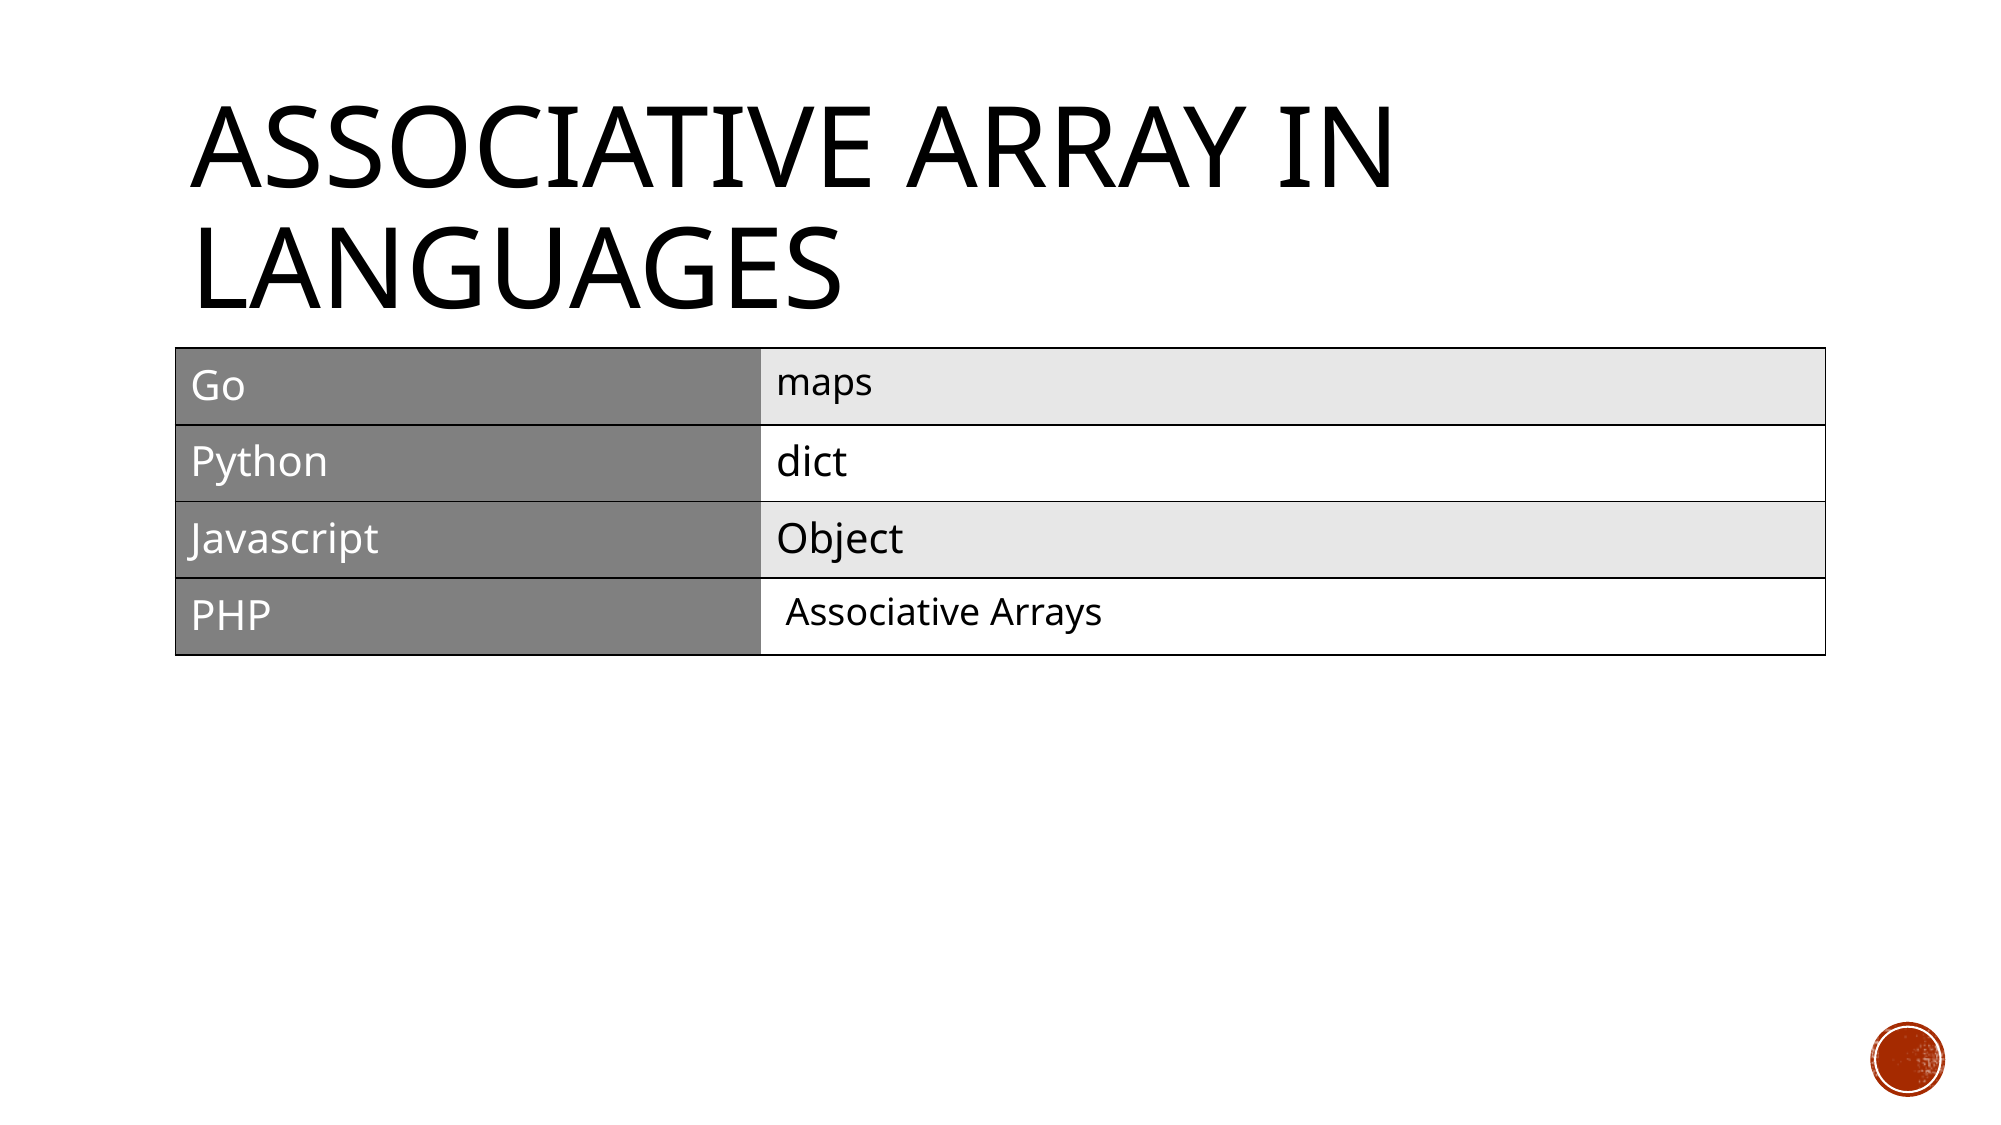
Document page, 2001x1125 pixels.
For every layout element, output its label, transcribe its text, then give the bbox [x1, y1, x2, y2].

table_header Go [176, 349, 761, 424]
table_header maps [761, 349, 1825, 424]
table_cell Associative Arrays [761, 579, 1825, 654]
title Associative array in languages [175, 79, 1826, 344]
table_cell PHP [176, 579, 761, 654]
table_cell Python [176, 426, 761, 501]
table_cell Object [761, 502, 1825, 577]
table_cell dict [761, 426, 1825, 501]
table_cell Javascript [176, 502, 761, 577]
